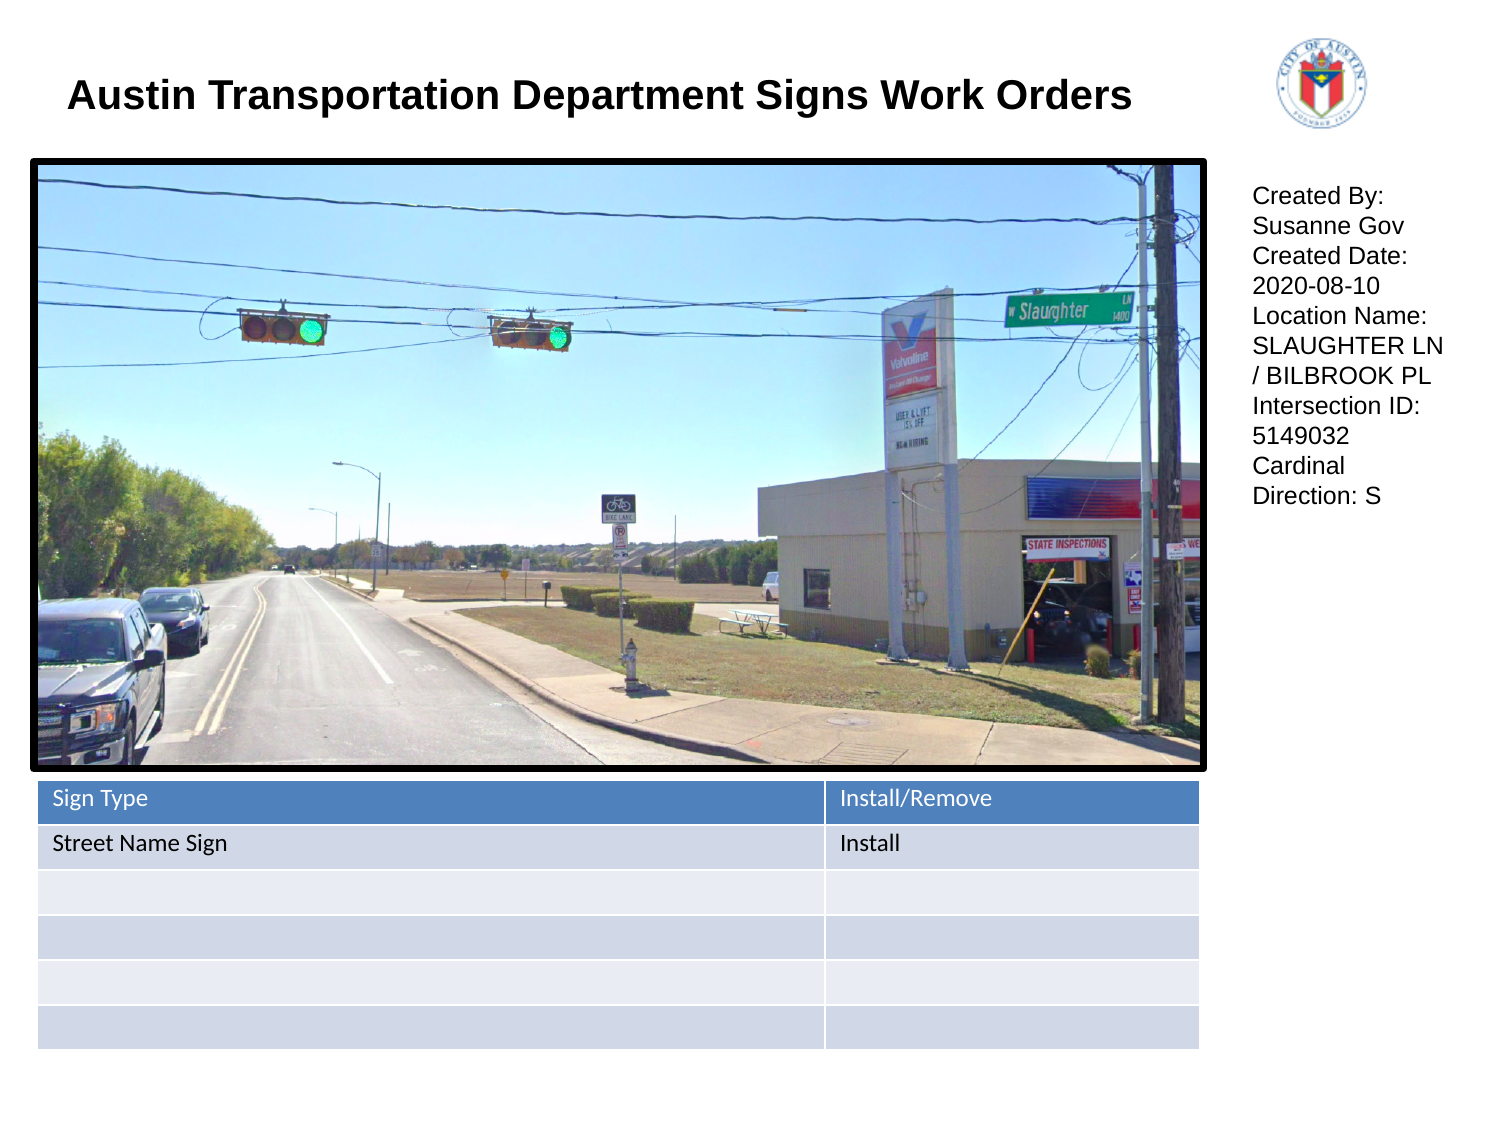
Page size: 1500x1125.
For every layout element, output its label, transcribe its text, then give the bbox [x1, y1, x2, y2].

table_cell [38, 961, 824, 1004]
text_box Austin Transportation Department Signs Work Orders [51, 60, 1149, 125]
table_header Sign Type [38, 781, 824, 824]
table_cell [826, 871, 1199, 914]
table_cell [38, 1006, 824, 1049]
table_header Install/Remove [826, 781, 1199, 824]
table_cell Street Name Sign [38, 826, 824, 869]
table_cell Install [826, 826, 1199, 869]
table_cell [826, 1006, 1199, 1049]
table_cell [38, 916, 824, 959]
picture [37, 164, 1201, 766]
text_box Created By: Susanne Gov Created Date: 2020-08-10 Location Name: SLAUGHTER LN / BILBROOK PL Intersection ID: 5149032 Cardinal Direction: S [1237, 172, 1463, 517]
table_cell [826, 916, 1199, 959]
table_cell [38, 871, 824, 914]
table_cell [826, 961, 1199, 1004]
picture [1274, 37, 1369, 132]
